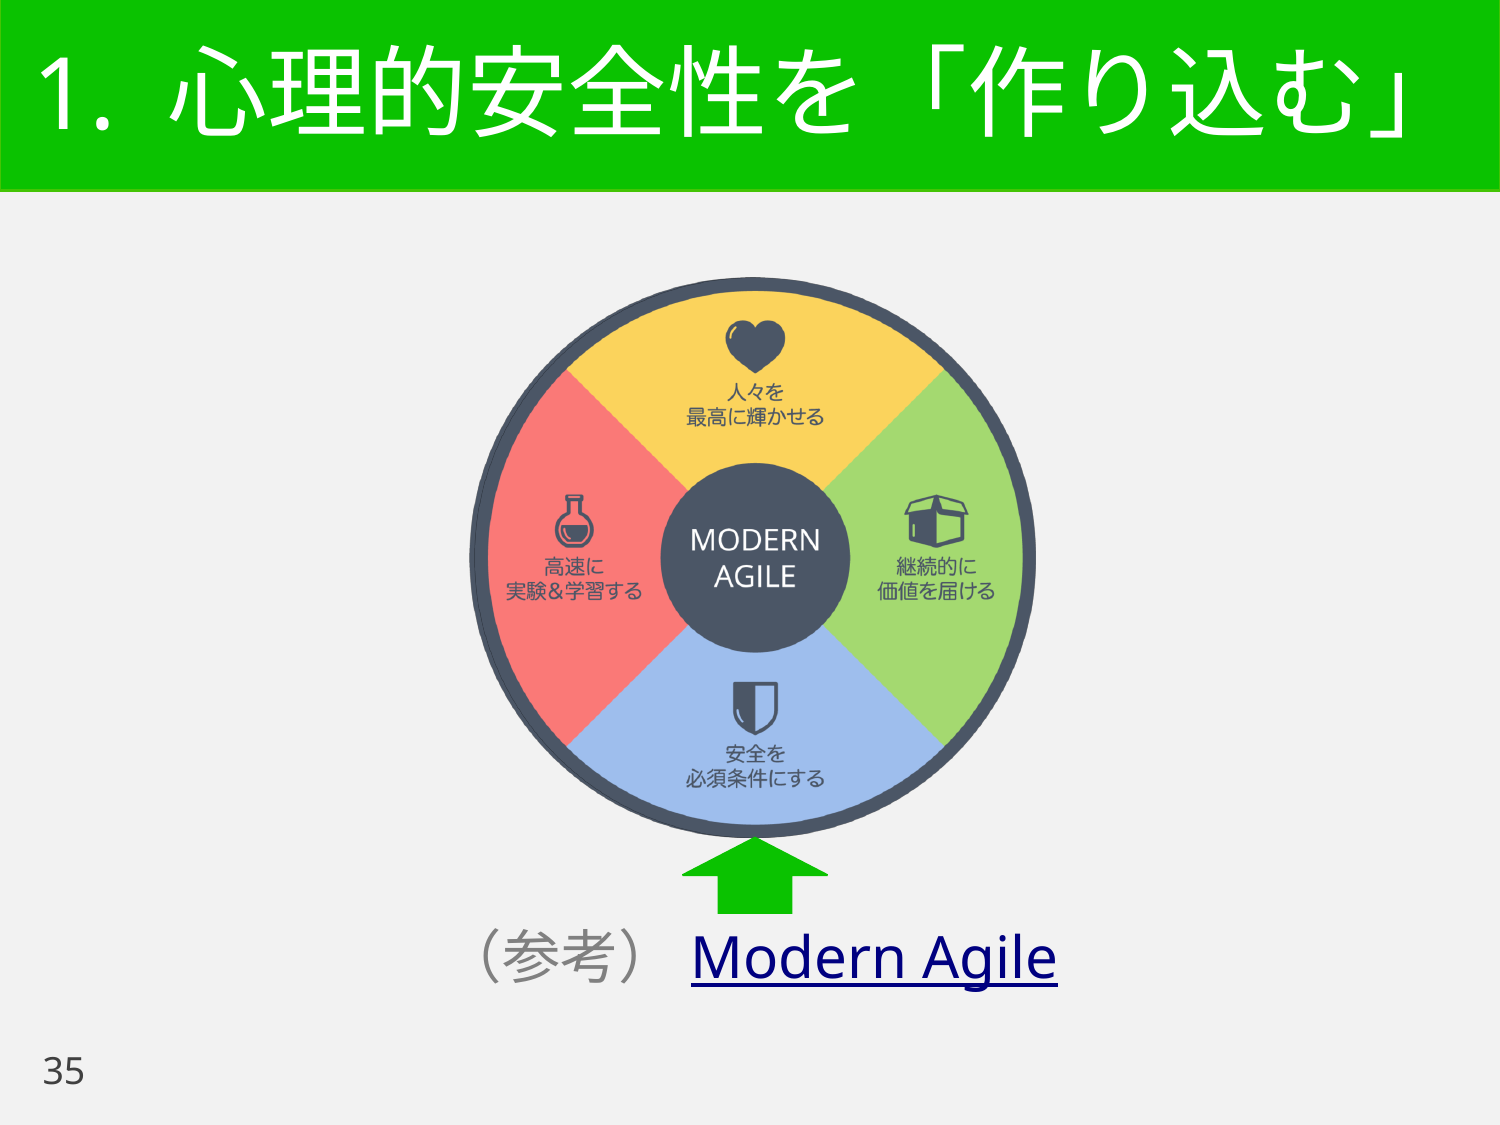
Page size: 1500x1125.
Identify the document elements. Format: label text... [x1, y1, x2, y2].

list （参考）Modern Agile [103, 277, 1397, 1000]
picture [469, 277, 1036, 838]
title 1. 心理的安全性を「作り込む」 [0, 53, 1500, 140]
text_box [682, 838, 828, 914]
slide_number 35 [27, 1042, 146, 1102]
